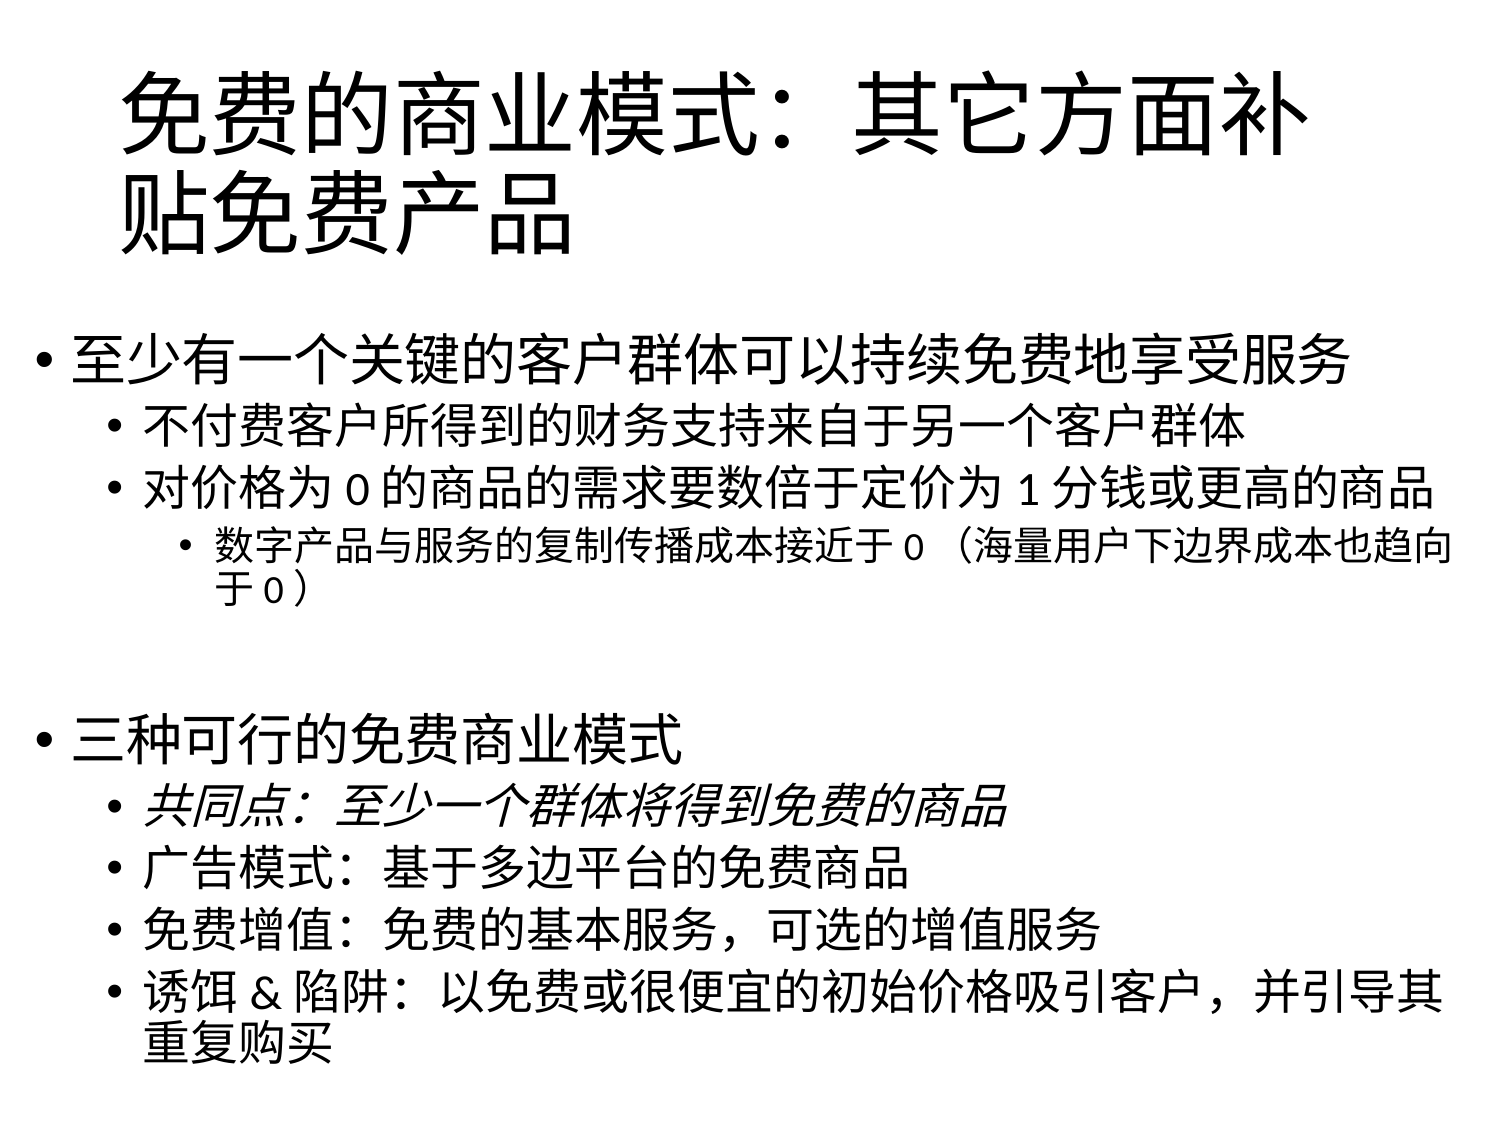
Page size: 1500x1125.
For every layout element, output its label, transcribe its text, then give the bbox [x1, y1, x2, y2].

list 至少有一个关键的客户群体可以持续免费地享受服务 不付费客户所得到的财务支持来自于另一个客户群体 对价格为0的商品的需求要数倍于定价为1分钱或更高的商品 数字产品与服务的复制传播成本接近于0（海量用户下边界成本也趋向于0） 三种可行的免费商业模式 共同点：至少一个群体将得到免费的商品 广告模式：基于多边平台的免费商品 免费增值：免费的基本服务，可选的增值服务 诱饵&陷阱：以免费或很便宜的初始价格吸引客户，并引导其重复购买 [19, 324, 1481, 1088]
title 免费的商业模式：其它方面补贴免费产品 [103, 59, 1397, 278]
